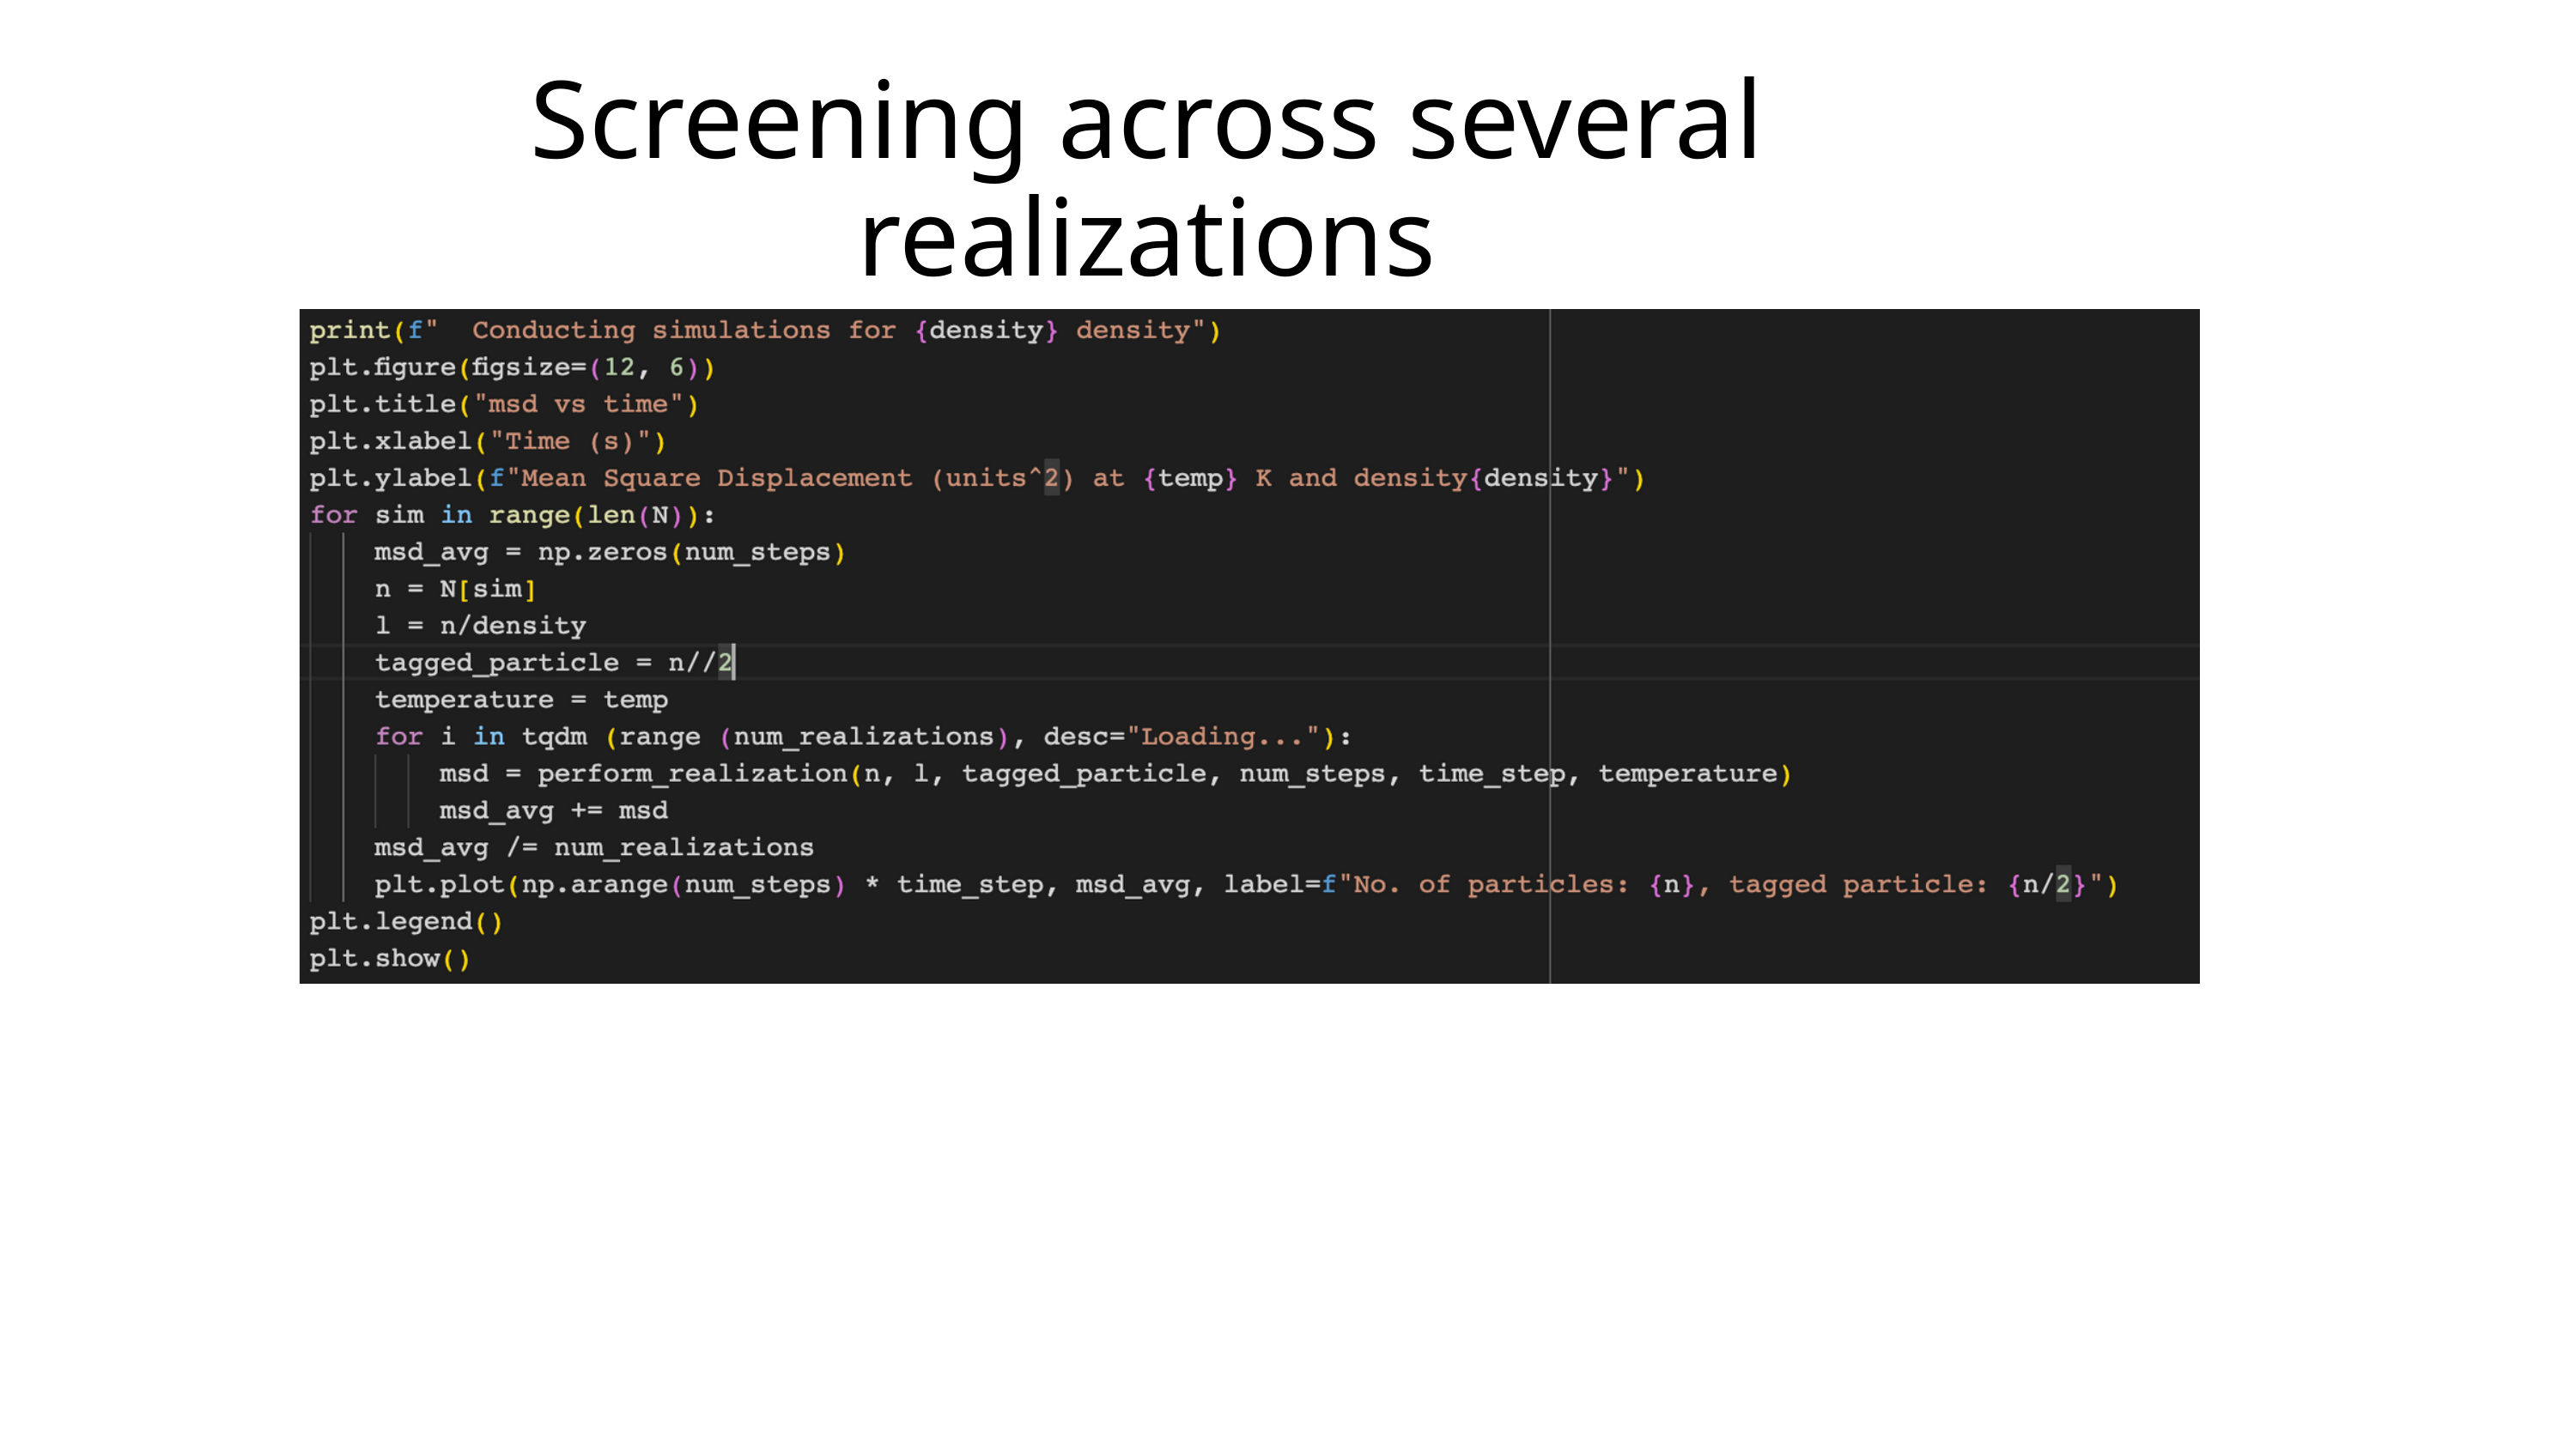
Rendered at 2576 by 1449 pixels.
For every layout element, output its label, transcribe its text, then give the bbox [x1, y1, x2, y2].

text_box Screening across several realizations [299, 61, 1995, 298]
text_box [299, 309, 2200, 984]
